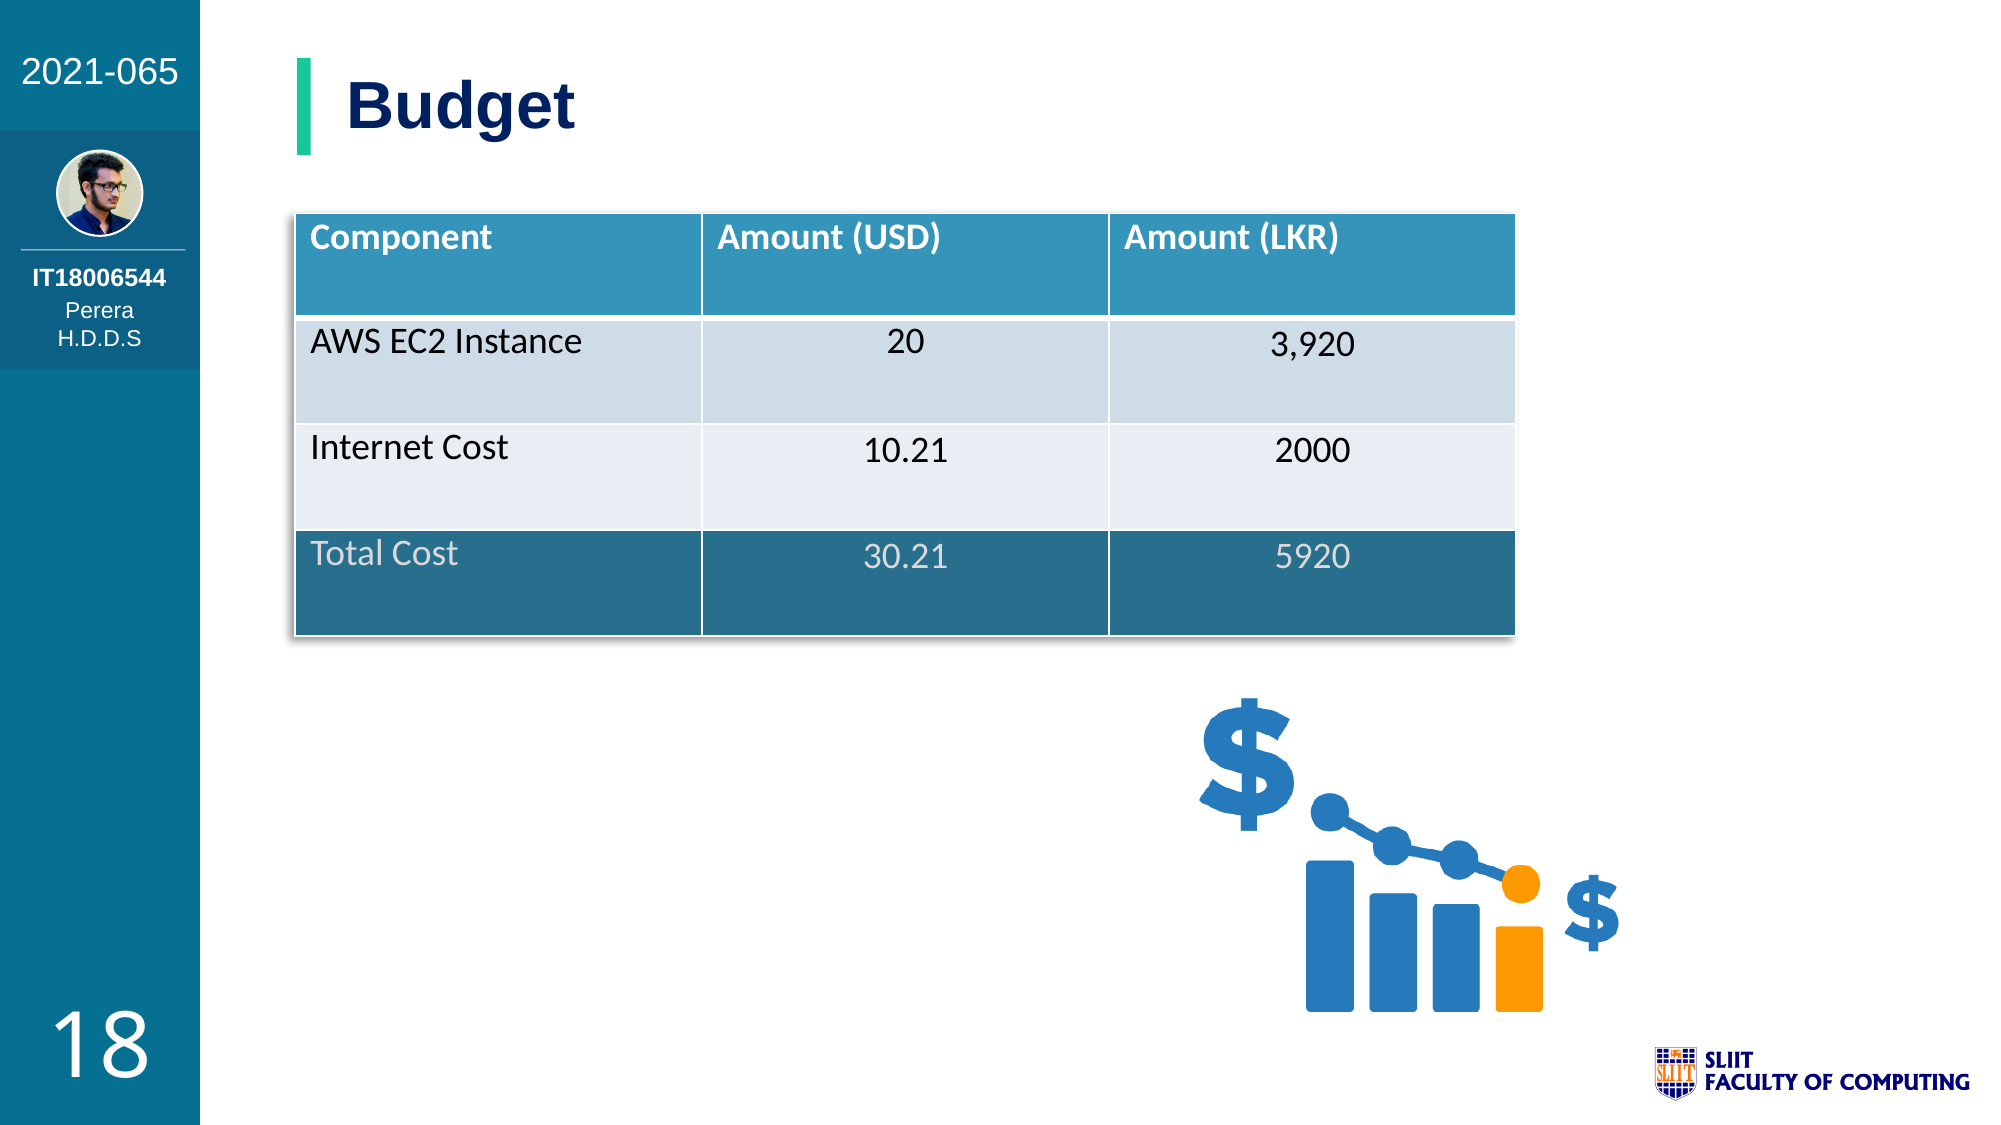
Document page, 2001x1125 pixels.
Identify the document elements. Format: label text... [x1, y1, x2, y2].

text_box IT18006544 [17, 253, 182, 288]
table_cell 5920 [1110, 531, 1515, 635]
table_header Component [296, 214, 701, 315]
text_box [297, 54, 593, 155]
table_cell Total Cost [296, 531, 701, 635]
text_box [56, 149, 144, 237]
table_header Amount (LKR) [1110, 214, 1515, 315]
table_cell 10.21 [703, 425, 1108, 529]
text_box Perera H.D.D.S [9, 288, 190, 359]
table_cell 2000 [1110, 425, 1515, 529]
table_cell AWS EC2 Instance [296, 321, 701, 423]
text_box 18 [32, 977, 168, 1103]
table_cell 30.21 [703, 531, 1108, 635]
picture [1131, 553, 1983, 1118]
table_cell 20 [703, 321, 1108, 423]
table_cell 3,920 [1110, 321, 1515, 423]
table_header Amount (USD) [703, 214, 1108, 315]
table_cell Internet Cost [296, 425, 701, 529]
